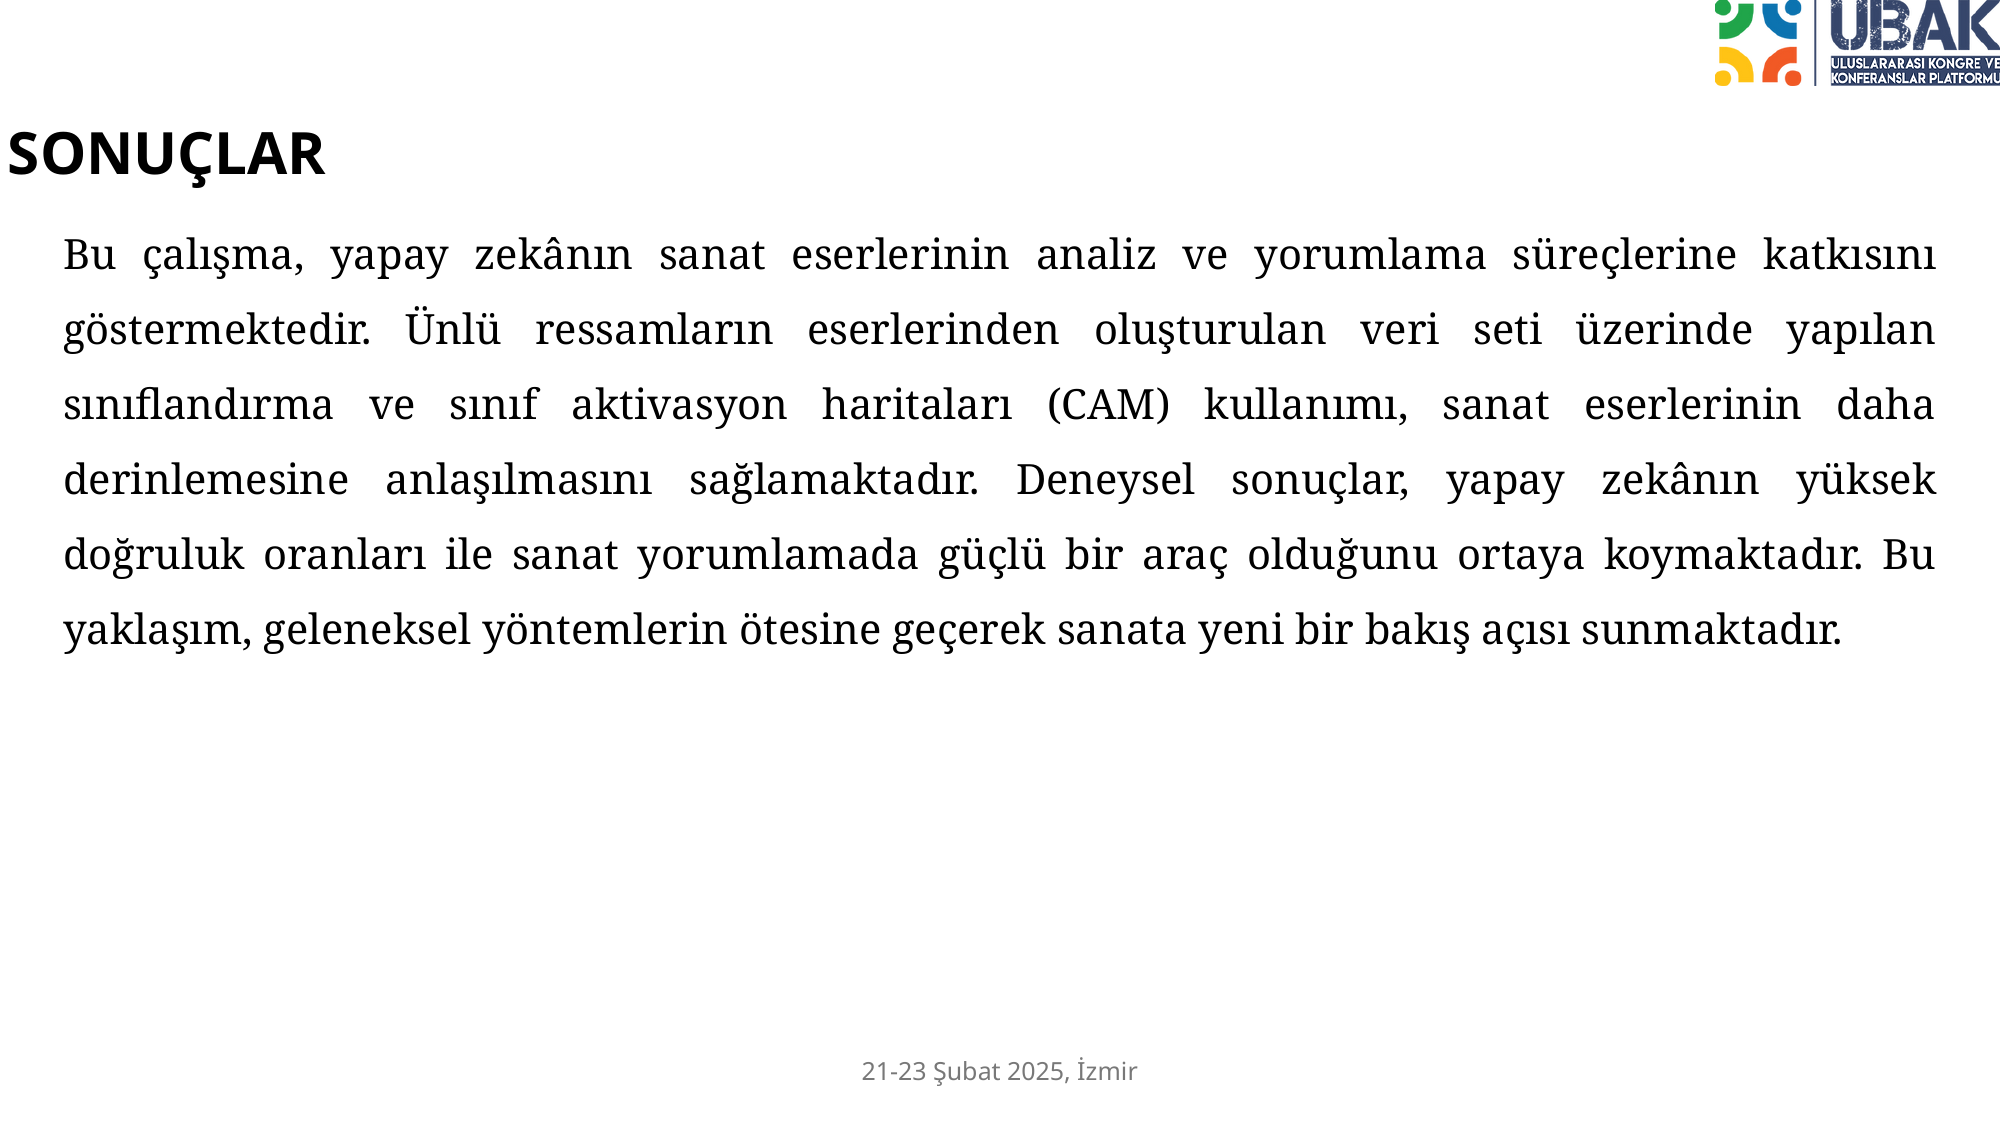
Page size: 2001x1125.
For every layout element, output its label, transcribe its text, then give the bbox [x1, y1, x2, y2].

picture [1715, 0, 2000, 87]
text_box Bu çalışma, yapay zekânın sanat eserlerinin analiz ve yorumlama süreçlerine katkısını göstermektedir. Ünlü ressamların eserlerinden oluşturulan veri seti üzerinde yapılan sınıflandırma ve sınıf aktivasyon haritaları (CAM) kullanımı, sanat eserlerinin daha derinlemesine anlaşılmasını sağlamaktadır. Deneysel sonuçlar, yapay zekânın yüksek doğruluk oranları ile sanat yorumlamada güçlü bir araç olduğunu ortaya koymaktadır. Bu yaklaşım, geleneksel yöntemlerin ötesine geçerek sanata yeni bir bakış açısı sunmaktadır. [48, 195, 1952, 660]
text_box SONUÇLAR [0, 109, 1858, 195]
footer 21-23 Şubat 2025, İzmir [662, 1042, 1338, 1103]
